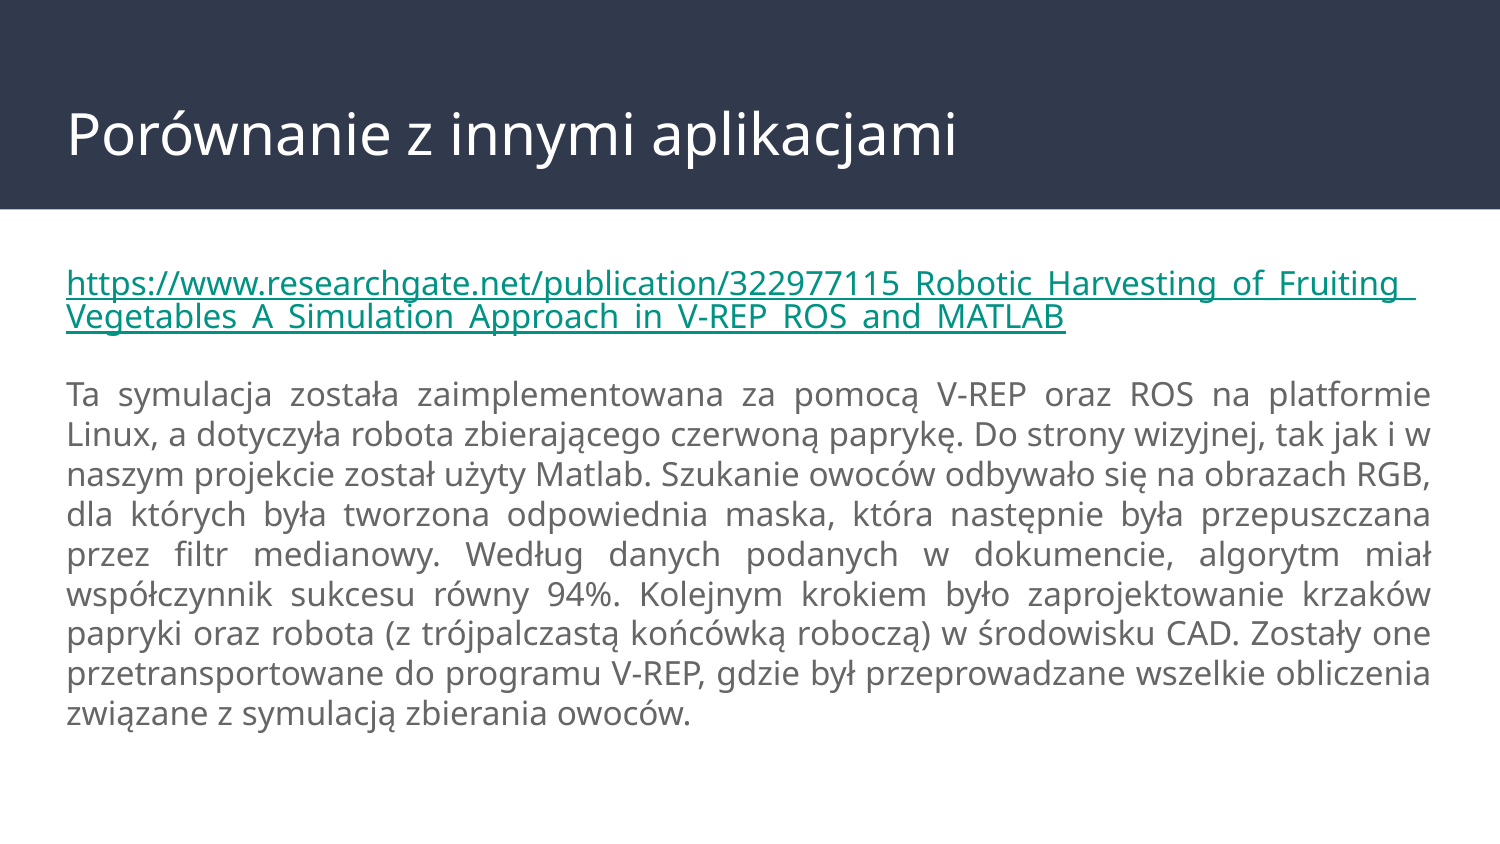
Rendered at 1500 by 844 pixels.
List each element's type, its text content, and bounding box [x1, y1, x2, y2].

title Porównanie z innymi aplikacjami [51, 82, 1449, 185]
list https://www.researchgate.net/publication/322977115_Robotic_Harvesting_of_Fruiting_Vegetables_A_Simulation_Approach_in_V-REP_ROS_and_MATLAB Ta symulacja została zaimplementowana za pomocą V-REP oraz ROS na platformie Linux, a dotyczyła robota zbierającego czerwoną paprykę. Do strony wizyjnej, tak jak i w naszym projekcie został użyty Matlab. Szukanie owoców odbywało się na obrazach RGB, dla których była tworzona odpowiednia maska, która następnie była przepuszczana przez filtr medianowy. Według danych podanych w dokumencie, algorytm miał współczynnik sukcesu równy 94%. Kolejnym krokiem było zaprojektowanie krzaków papryki oraz robota (z trójpalczastą końcówką roboczą) w środowisku CAD. Zostały one przetransportowane do programu V-REP, gdzie był przeprowadzane wszelkie obliczenia związane z symulacją zbierania owoców. [51, 247, 1449, 752]
